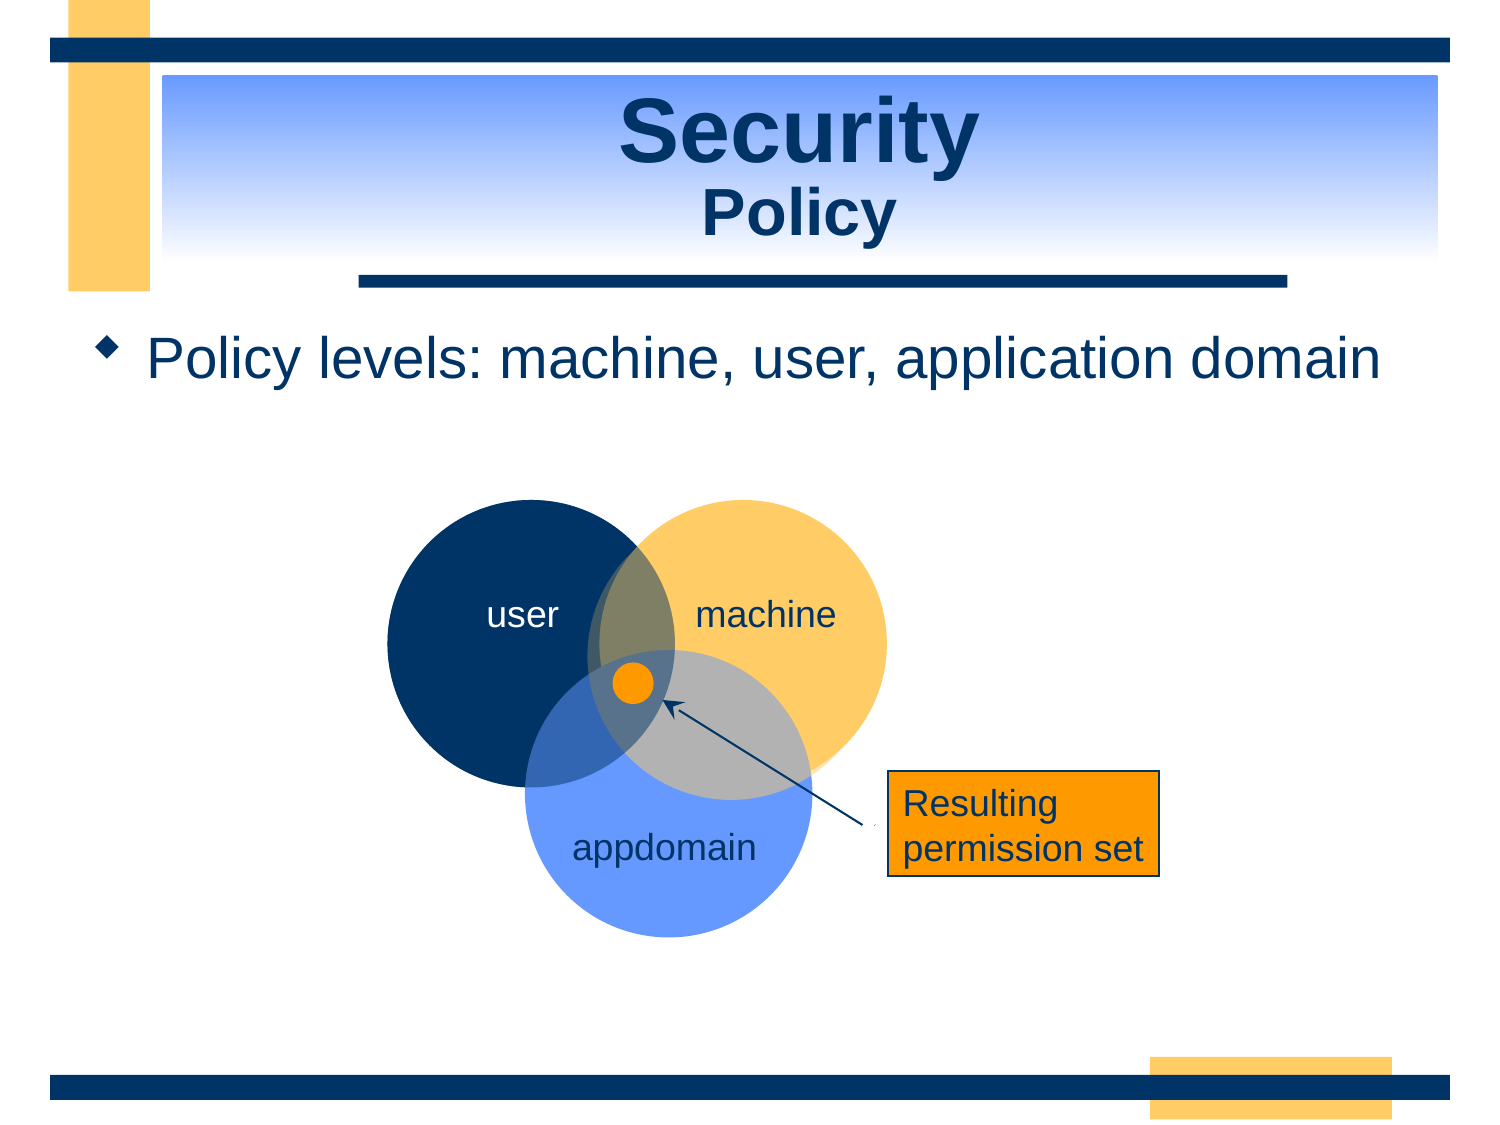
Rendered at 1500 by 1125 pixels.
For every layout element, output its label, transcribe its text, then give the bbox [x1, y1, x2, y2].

text_box [625, 512, 875, 800]
title Security Policy [162, 74, 1438, 263]
text_box appdomain [557, 815, 772, 876]
text_box user [471, 582, 575, 642]
text_box Resulting permission set [887, 771, 1159, 877]
text_box [387, 499, 675, 788]
text_box [637, 499, 887, 749]
list Policy levels: machine, user, application domain [74, 312, 1426, 1051]
text_box [662, 699, 686, 720]
text_box [524, 754, 813, 938]
text_box [612, 662, 654, 705]
text_box machine [680, 582, 852, 642]
